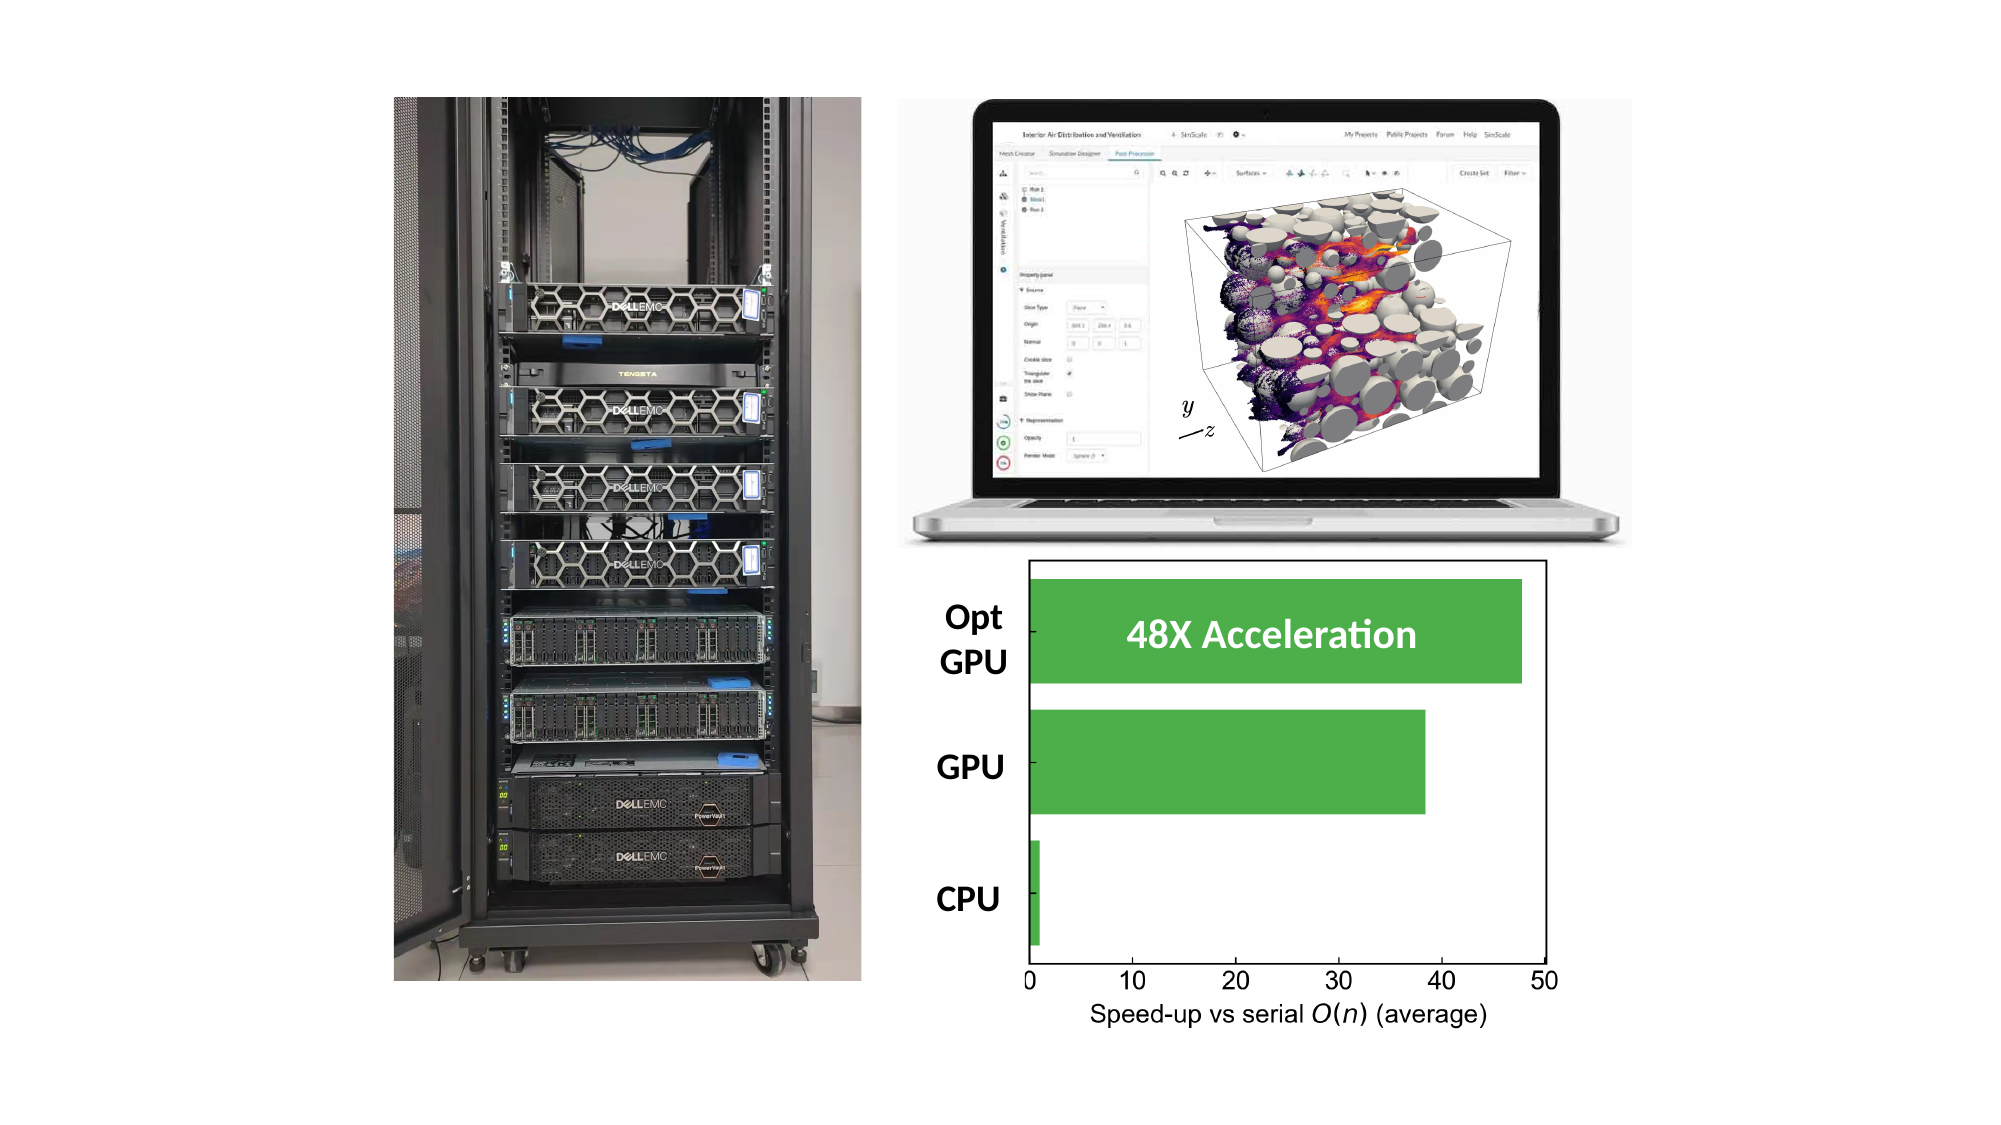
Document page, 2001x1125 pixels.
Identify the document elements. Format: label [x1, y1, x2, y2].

text_box [921, 548, 1572, 1042]
text_box [897, 99, 1632, 548]
picture [393, 97, 862, 981]
picture [1179, 187, 1513, 472]
